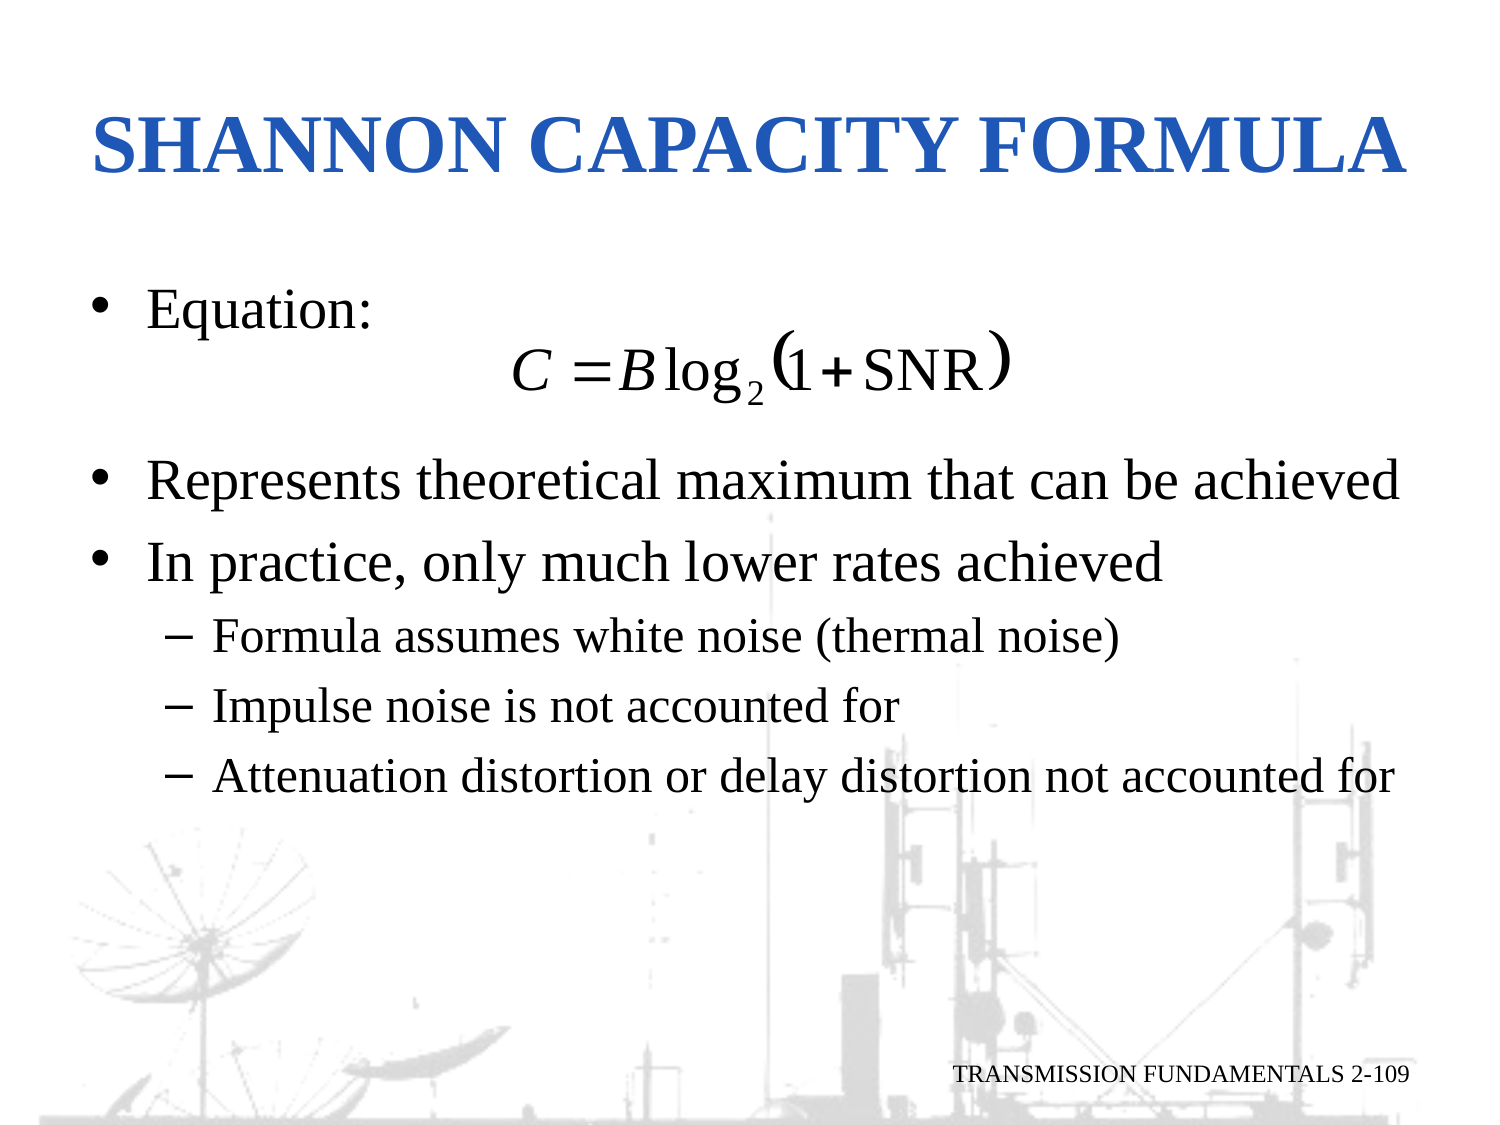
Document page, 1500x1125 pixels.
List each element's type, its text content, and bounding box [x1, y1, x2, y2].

list Equation: Represents theoretical maximum that can be achieved In practice, only much lower rates achieved Formula assumes white noise (thermal noise) Impulse noise is not accounted for Attenuation distortion or delay distortion not accounted for [75, 262, 1425, 1005]
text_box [502, 328, 1016, 416]
slide_number TRANSMISSION FUNDAMENTALS 2-109 [893, 1042, 1425, 1103]
title Shannon Capacity Formula [75, 45, 1425, 233]
